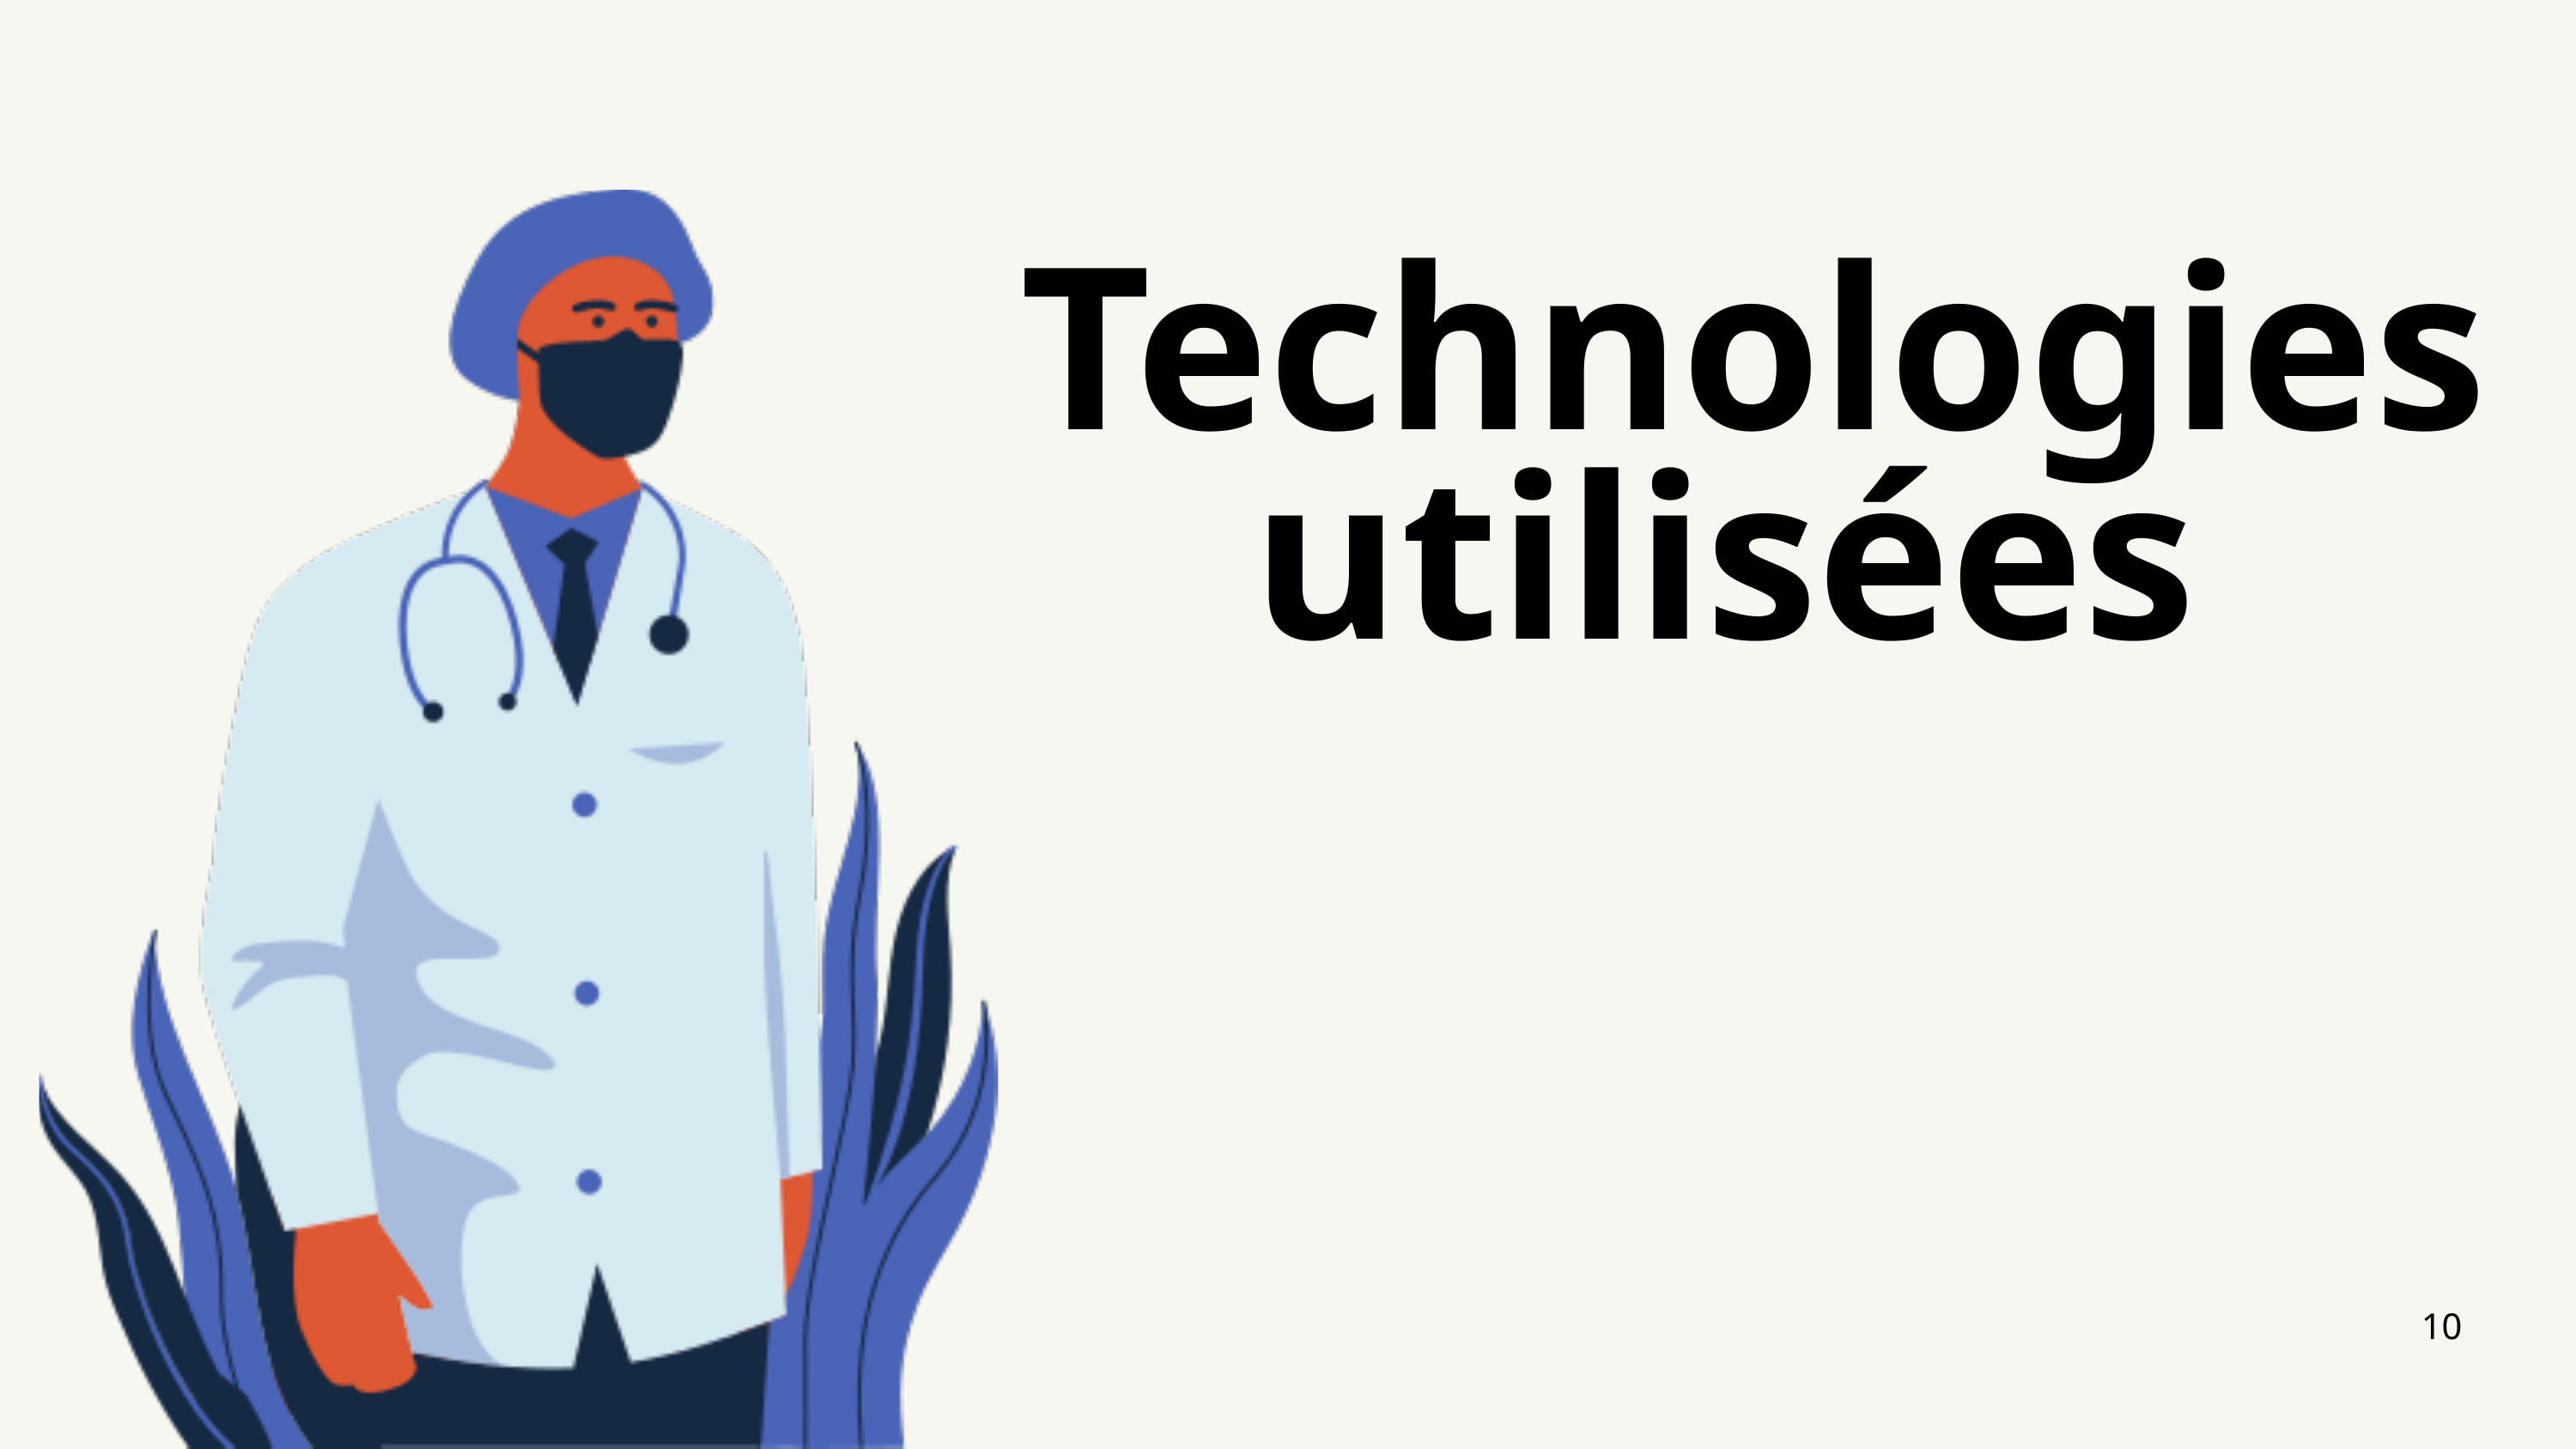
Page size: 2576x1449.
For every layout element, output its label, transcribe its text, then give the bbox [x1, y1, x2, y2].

text_box 10 [2421, 1296, 2463, 1348]
text_box Technologies utilisées [1019, 264, 2488, 685]
text_box [39, 190, 999, 1449]
